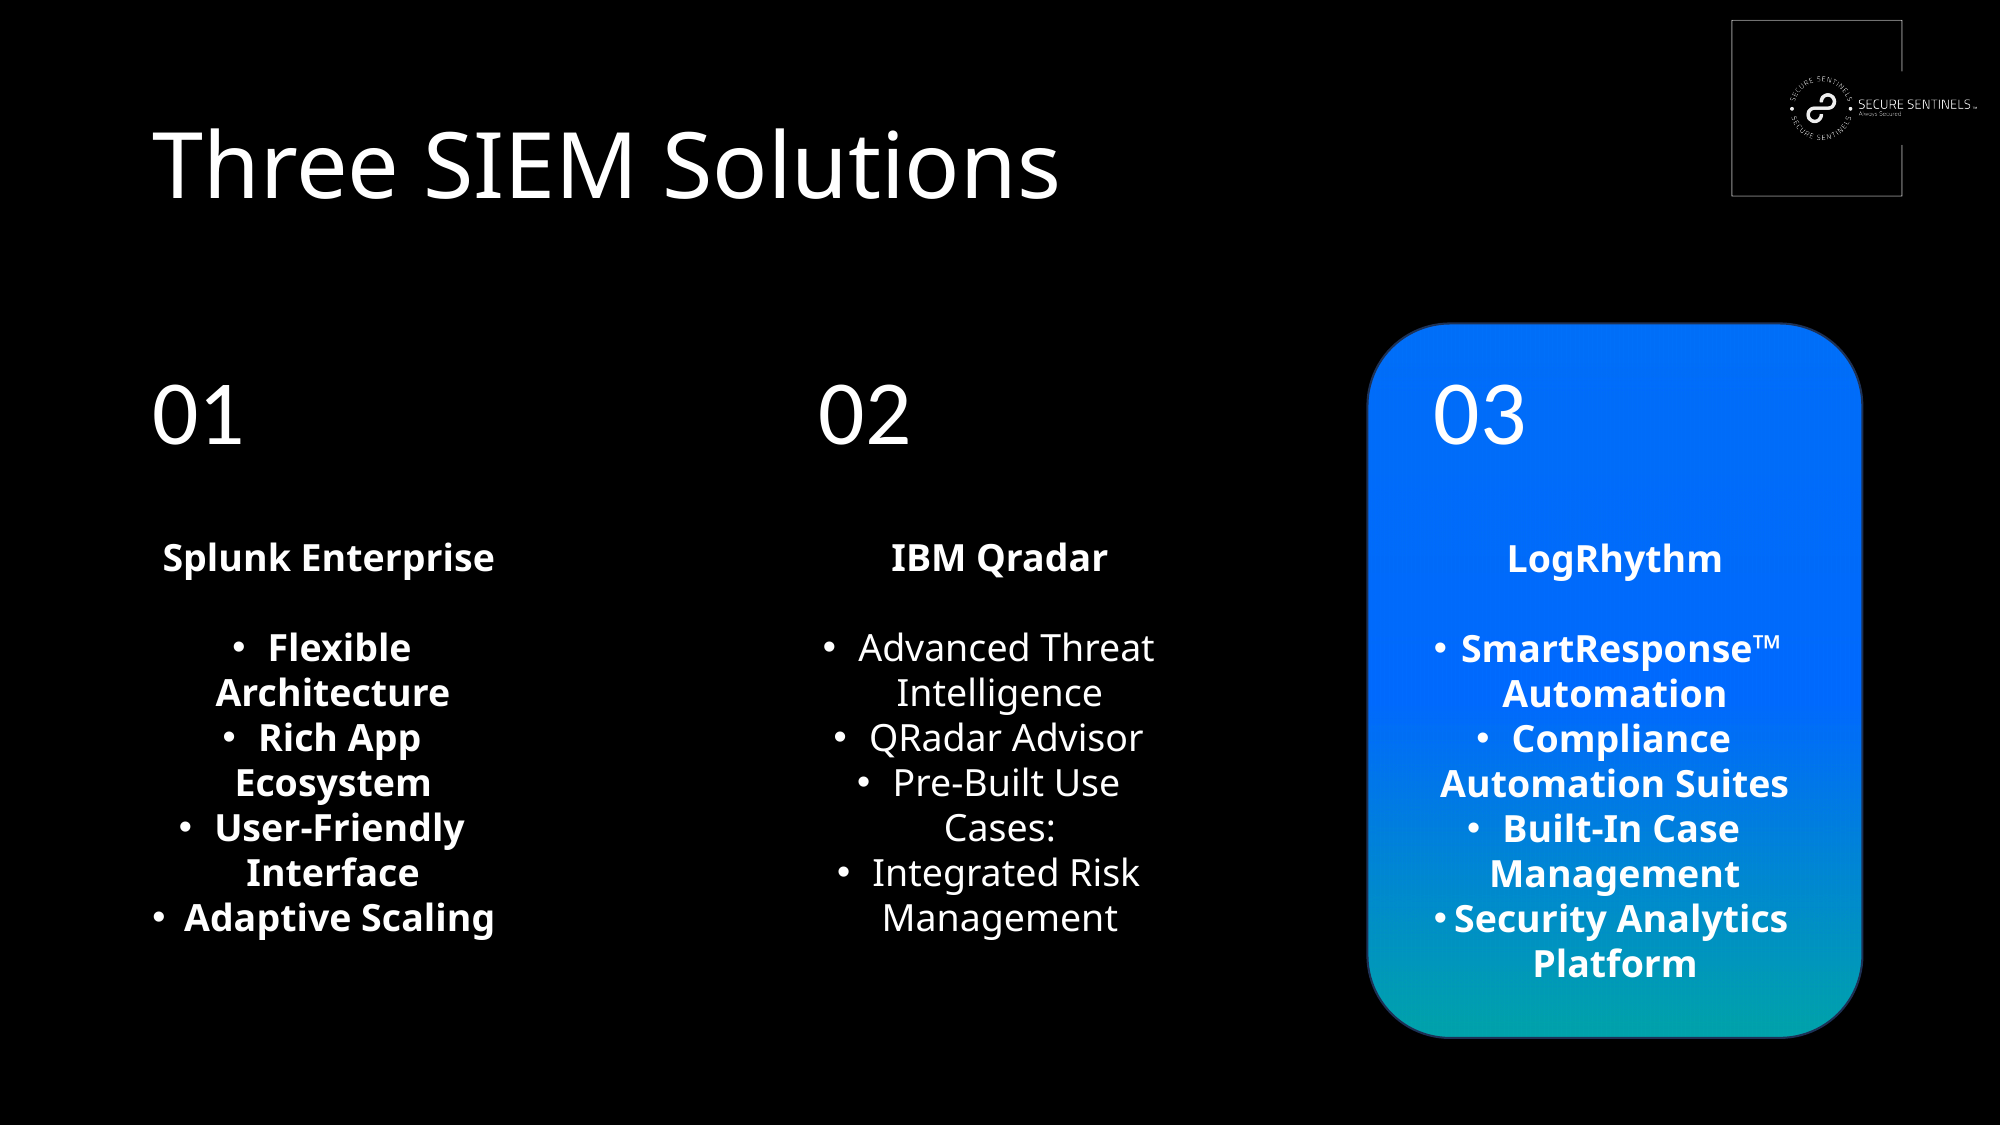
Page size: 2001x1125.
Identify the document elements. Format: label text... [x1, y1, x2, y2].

text_box [1366, 322, 1864, 1039]
text_box 02 [804, 345, 934, 471]
text_box 03 [1419, 346, 1549, 471]
text_box LogRhythm SmartResponse™ Automation Compliance Automation Suites Built-In Case Management Security Analytics Platform [1419, 527, 1811, 992]
text_box IBM Qradar Advanced Threat Intelligence QRadar Advisor Pre-Built Use Cases: Integrated Risk Management [804, 526, 1196, 947]
text_box Splunk Enterprise Flexible Architecture Rich App Ecosystem User-Friendly Interface Adaptive Scaling [137, 526, 529, 947]
text_box 01 [137, 346, 267, 471]
picture [1731, 13, 2000, 203]
title Three SIEM Solutions [137, 59, 1863, 278]
